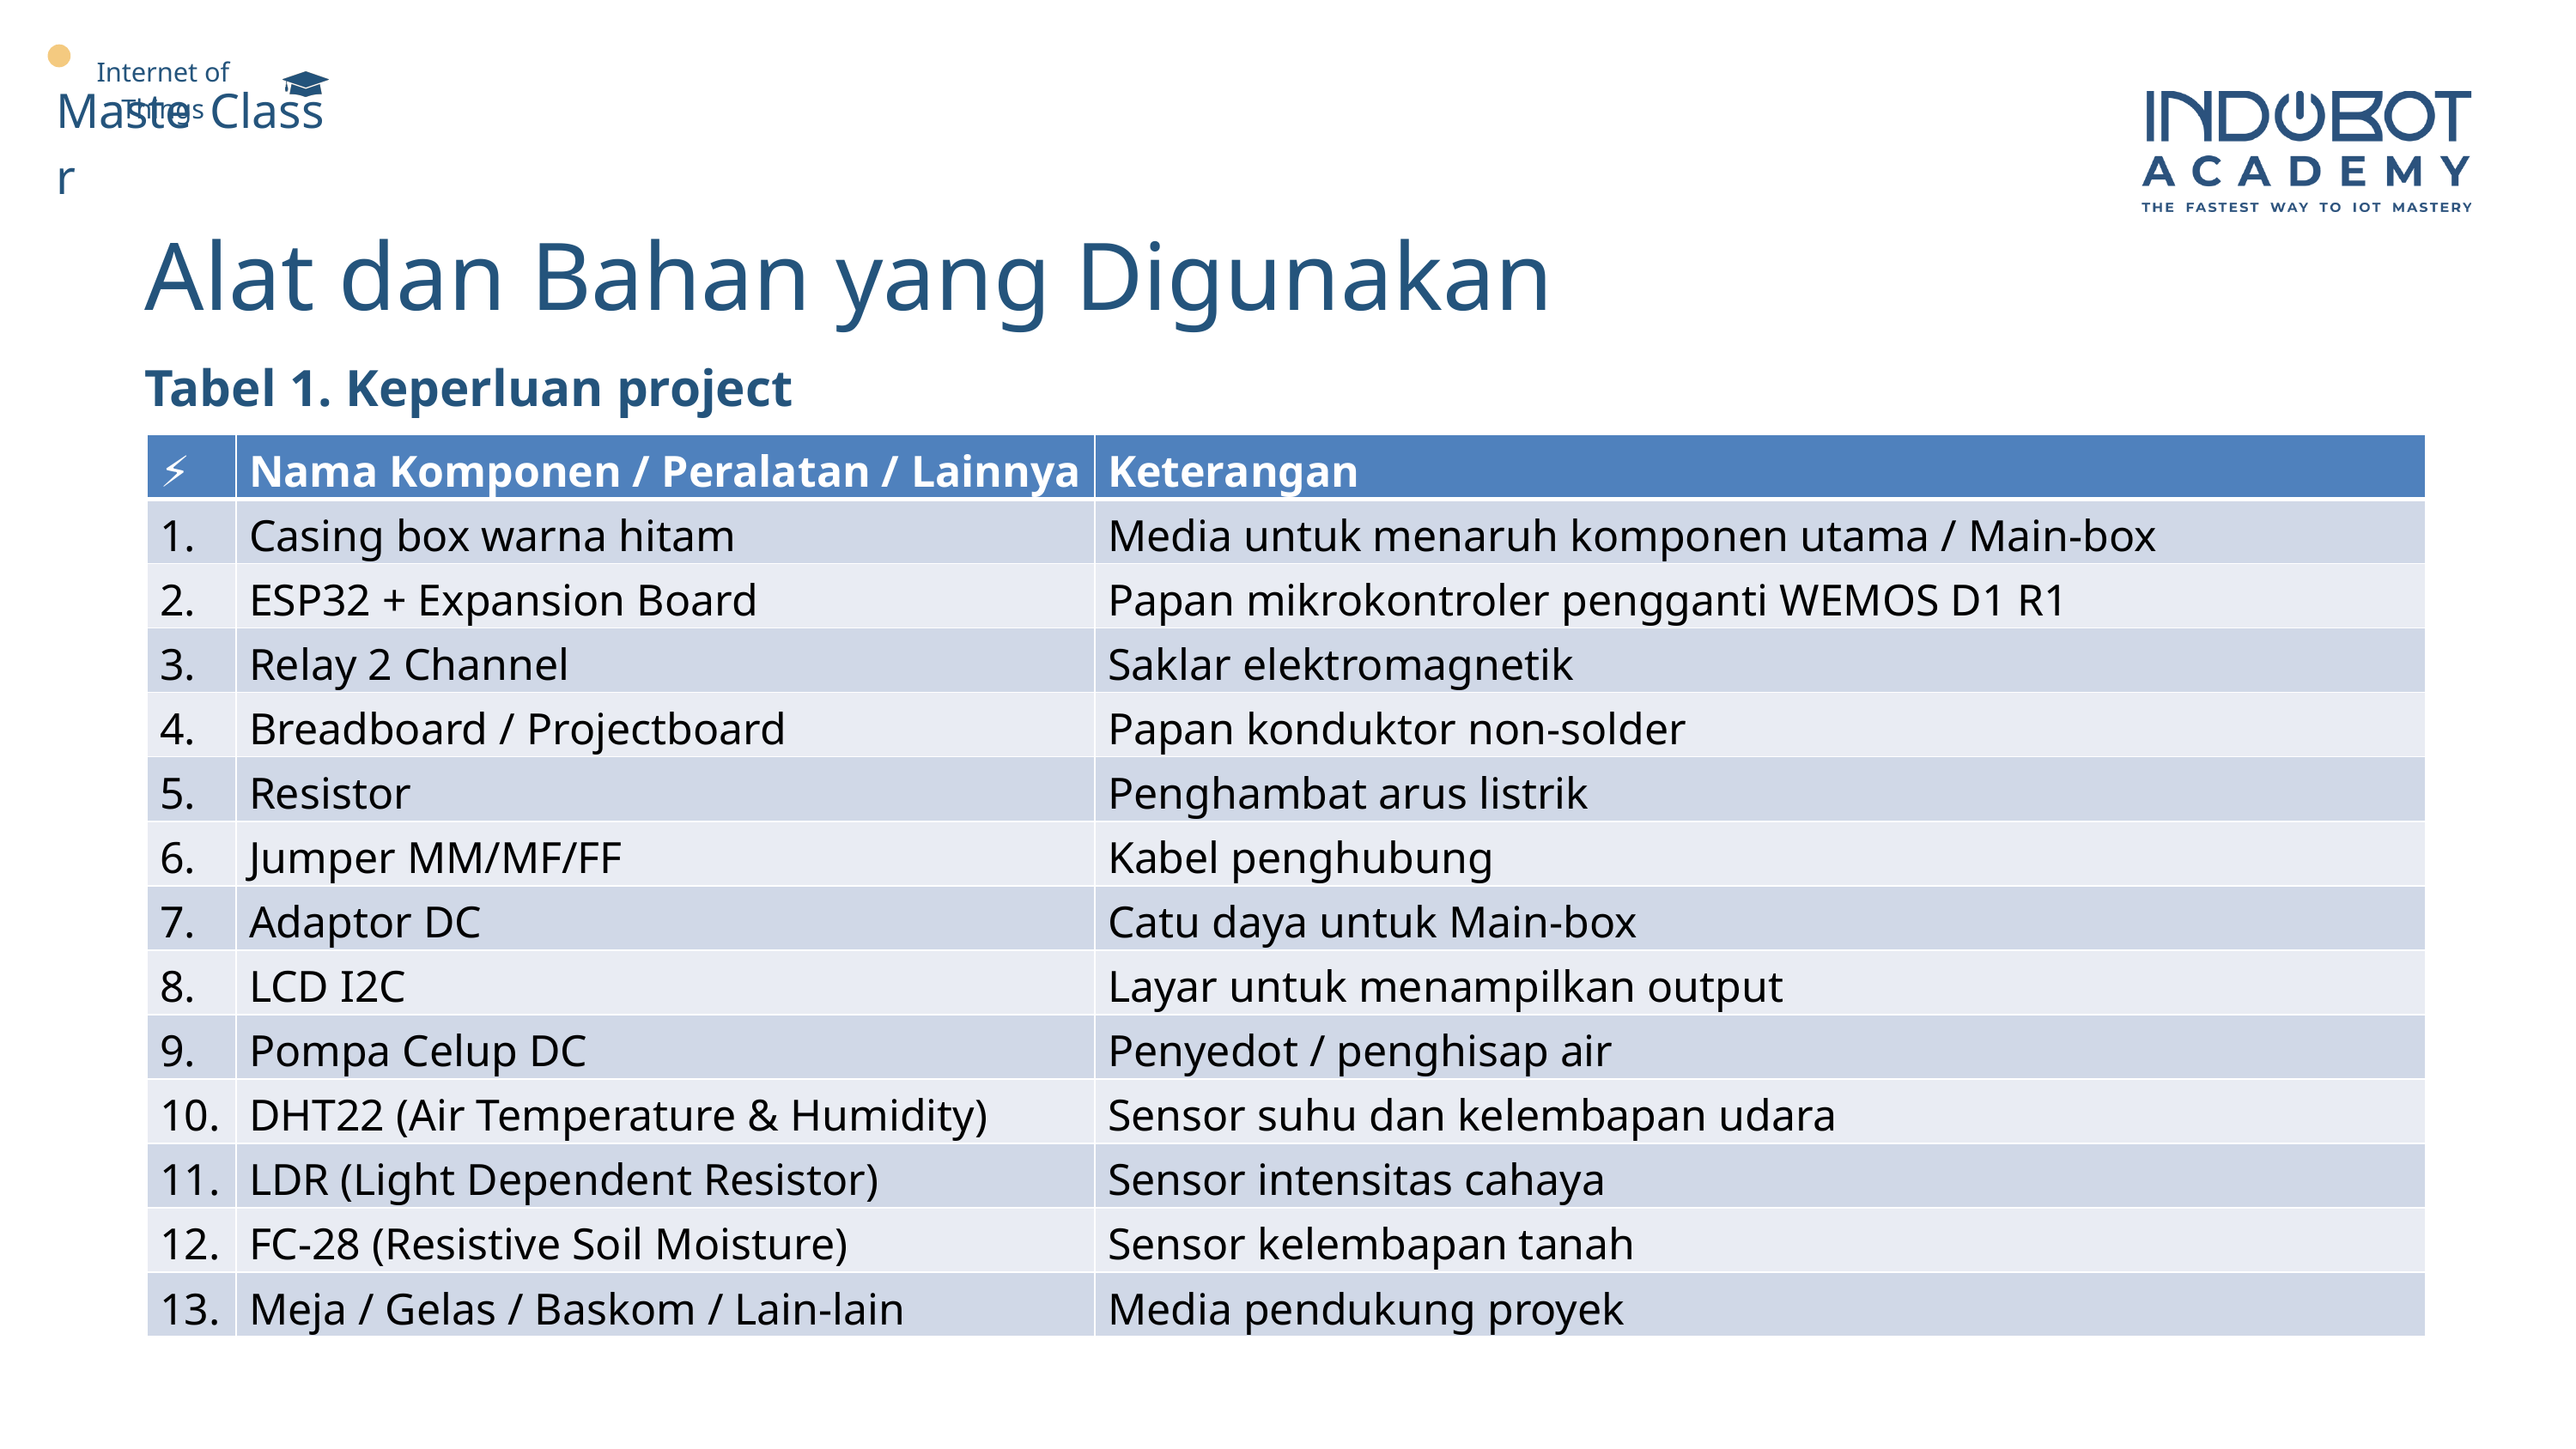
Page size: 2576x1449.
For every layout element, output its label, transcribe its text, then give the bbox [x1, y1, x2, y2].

table_cell Breadboard / Projectboard [237, 693, 1094, 756]
table_cell Saklar elektromagnetik [1096, 628, 2425, 692]
table_cell DHT22 (Air Temperature & Humidity) [237, 1080, 1094, 1143]
table_cell 3. [148, 628, 235, 692]
table_cell Sensor suhu dan kelembapan udara [1096, 1080, 2425, 1143]
picture [283, 70, 329, 98]
table_cell FC-28 (Resistive Soil Moisture) [237, 1209, 1094, 1271]
table_cell 7. [148, 887, 235, 949]
text_box Master [56, 125, 210, 204]
table_cell Jumper MM/MF/FF [237, 822, 1094, 885]
table_cell Penghambat arus listrik [1096, 757, 2425, 821]
table_cell Relay 2 Channel [237, 628, 1094, 692]
table_cell Layar untuk menampilkan output [1096, 951, 2425, 1014]
table_cell Media untuk menaruh komponen utama / Main-box [1096, 501, 2425, 563]
table_header ⚡ [148, 435, 235, 497]
table_cell 13. [148, 1273, 235, 1336]
table_cell ESP32 + Expansion Board [237, 564, 1094, 627]
text_box Class [210, 70, 381, 138]
picture [2141, 90, 2472, 212]
text_box Tabel 1. Keperluan project [144, 356, 977, 417]
table_cell 11. [148, 1144, 235, 1207]
table_cell Casing box warna hitam [237, 501, 1094, 563]
table_cell 1. [148, 501, 235, 563]
table_cell Sensor intensitas cahaya [1096, 1144, 2425, 1207]
table_cell 4. [148, 693, 235, 756]
table_cell Pompa Celup DC [237, 1016, 1094, 1078]
table_cell 10. [148, 1080, 235, 1143]
table_cell Sensor kelembapan tanah [1096, 1209, 2425, 1271]
table_cell Resistor [237, 757, 1094, 821]
table_cell 2. [148, 564, 235, 627]
text_box Alat dan Bahan yang Digunakan [144, 197, 1954, 329]
table_cell Papan mikrokontroler pengganti WEMOS D1 R1 [1096, 564, 2425, 627]
table_cell 5. [148, 757, 235, 821]
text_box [47, 44, 71, 68]
table_cell 12. [148, 1209, 235, 1271]
table_cell LCD I2C [237, 951, 1094, 1014]
table_cell Catu daya untuk Main-box [1096, 887, 2425, 949]
table_cell Penyedot / penghisap air [1096, 1016, 2425, 1078]
table_cell Papan konduktor non-solder [1096, 693, 2425, 756]
table_cell 6. [148, 822, 235, 885]
table_cell LDR (Light Dependent Resistor) [237, 1144, 1094, 1207]
table_cell Kabel penghubung [1096, 822, 2425, 885]
text_box Internet of Things [56, 50, 270, 125]
table_cell 8. [148, 951, 235, 1014]
table_header Keterangan [1096, 435, 2425, 497]
table_cell 9. [148, 1016, 235, 1078]
table_cell Adaptor DC [237, 887, 1094, 949]
table_cell Meja / Gelas / Baskom / Lain-lain [237, 1273, 1094, 1336]
table_cell Media pendukung proyek [1096, 1273, 2425, 1336]
table_header Nama Komponen / Peralatan / Lainnya [237, 435, 1094, 497]
